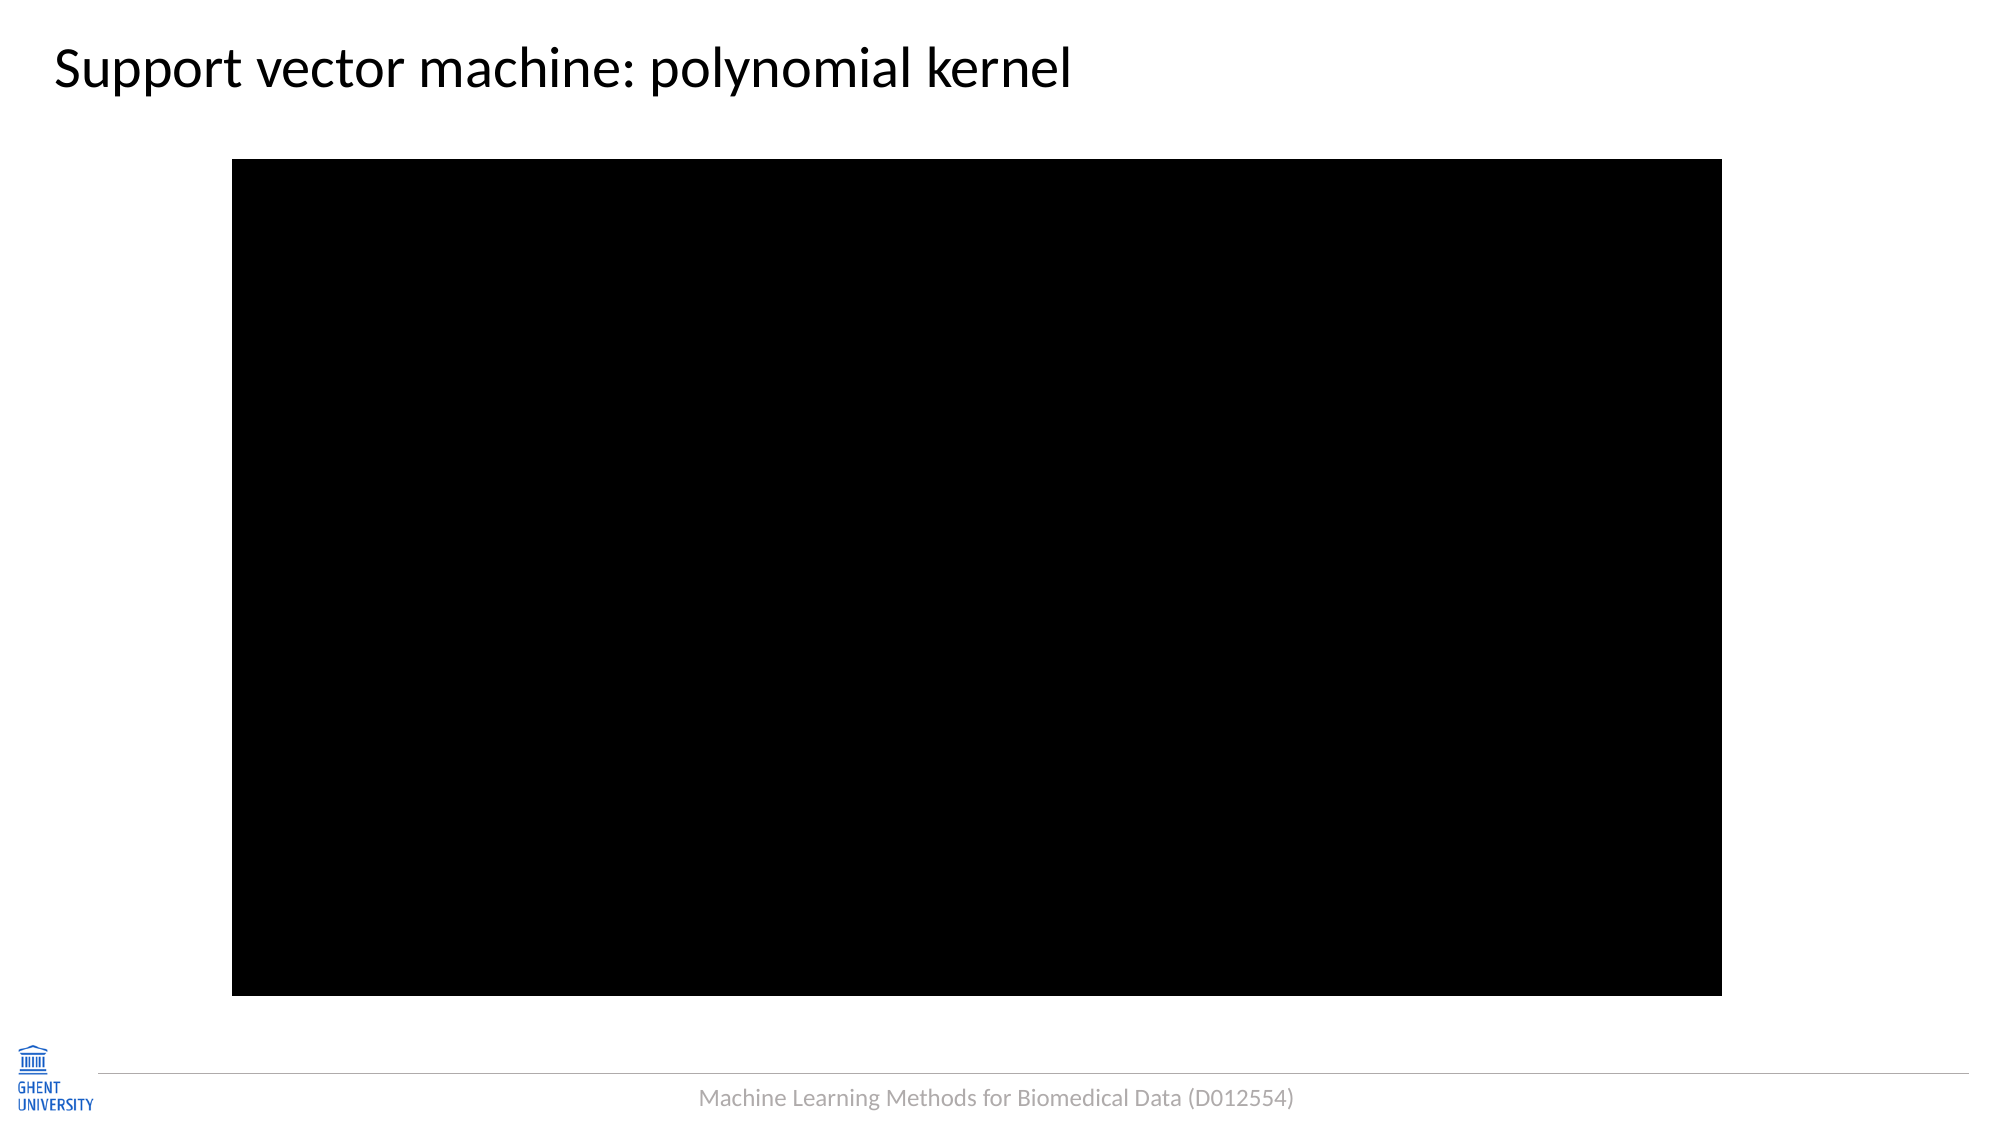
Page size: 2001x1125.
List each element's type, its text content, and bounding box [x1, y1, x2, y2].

text_box Support vector machine: polynomial kernel [39, 21, 1967, 107]
picture [10, 1031, 101, 1118]
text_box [231, 158, 1723, 997]
text_box Machine Learning Methods for Biomedical Data (D012554) [10, 1074, 1990, 1120]
